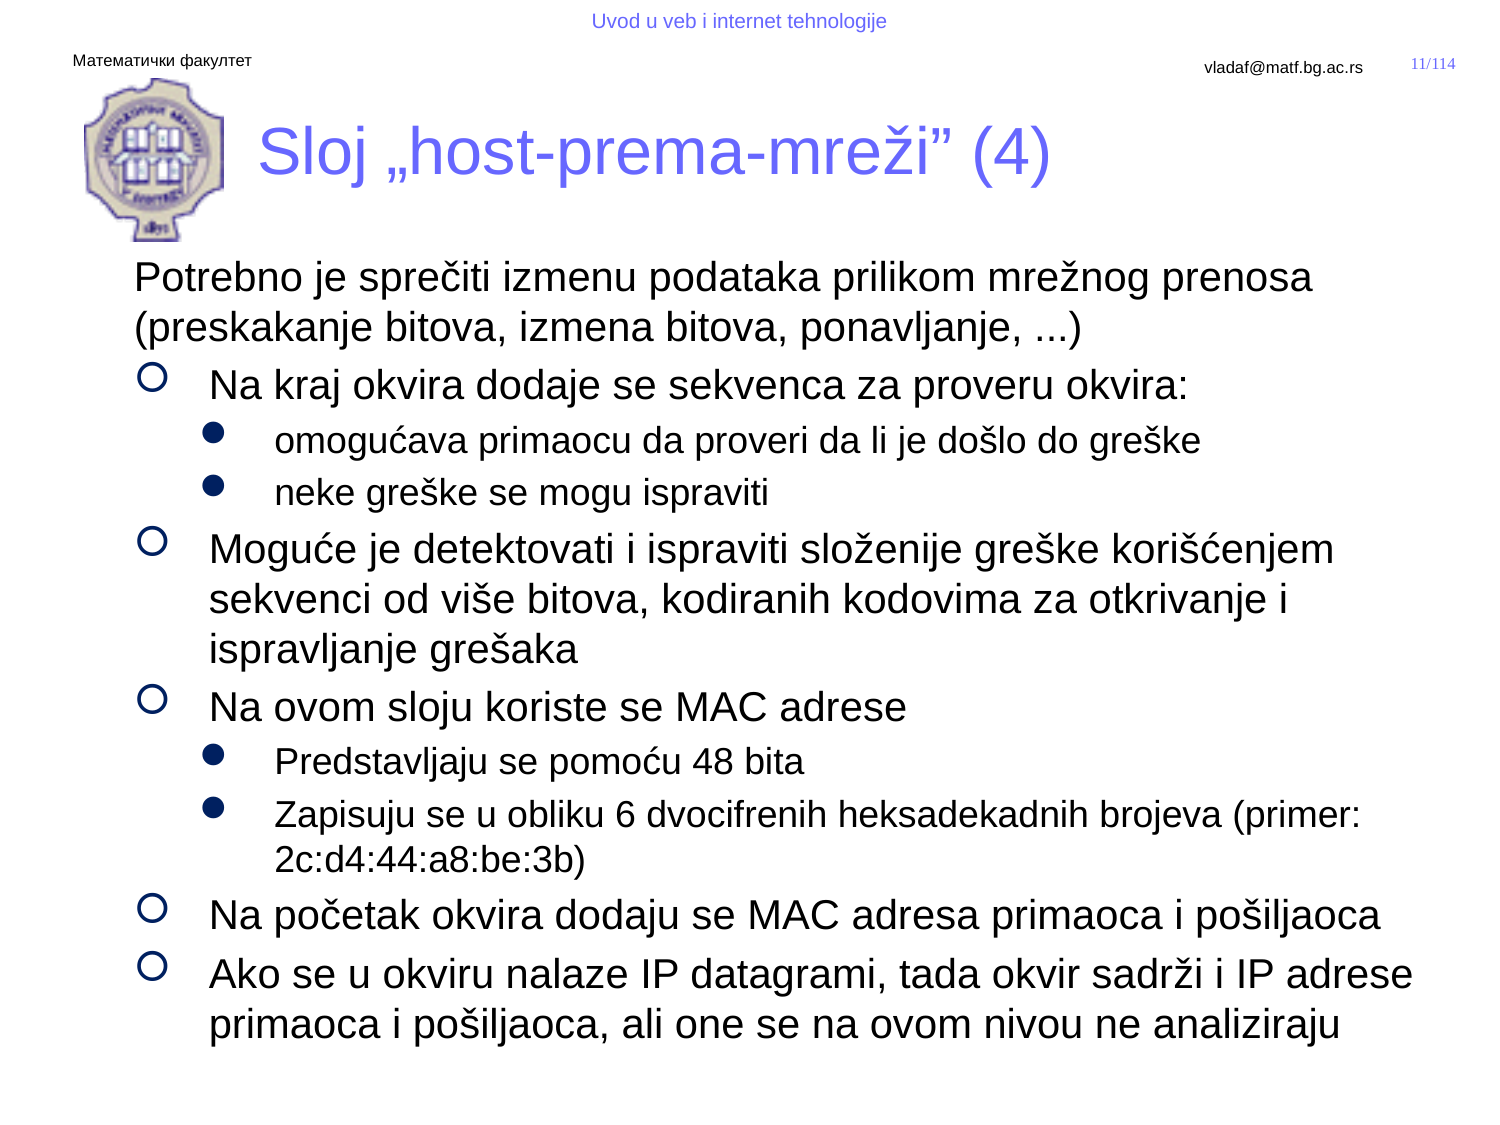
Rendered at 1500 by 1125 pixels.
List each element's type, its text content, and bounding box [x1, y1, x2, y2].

picture [84, 78, 224, 242]
list Potrebno je sprečiti izmenu podataka prilikom mrežnog prenosa (preskakanje bitova, izmena bitova, ponavljanje, ...) Na kraj okvira dodaje se sekvenca za proveru okvira: omogućava primaocu da proveri da li je došlo do greške neke greške se mogu ispraviti Moguće je detektovati i ispraviti složenije greške korišćenjem sekvenci od više bitova, kodiranih kodovima za otkrivanje i ispravljanje grešaka Na ovom sloju koriste se MAC adrese Predstavljaju se pomoću 48 bita Zapisuju se u obliku 6 dvocifrenih heksadekadnih brojeva (primer: 2c:d4:44:a8:be:3b) Na početak okvira dodaju se MAC adresa primaoca i pošiljaoca Ako se u okviru nalaze IP datagrami, tada okvir sadrži i IP adrese primaoca i pošiljaoca, ali one se na ovom nivou ne analiziraju [53, 242, 1483, 598]
title Sloj „host-prema-mreži” (4) [242, 54, 1483, 242]
